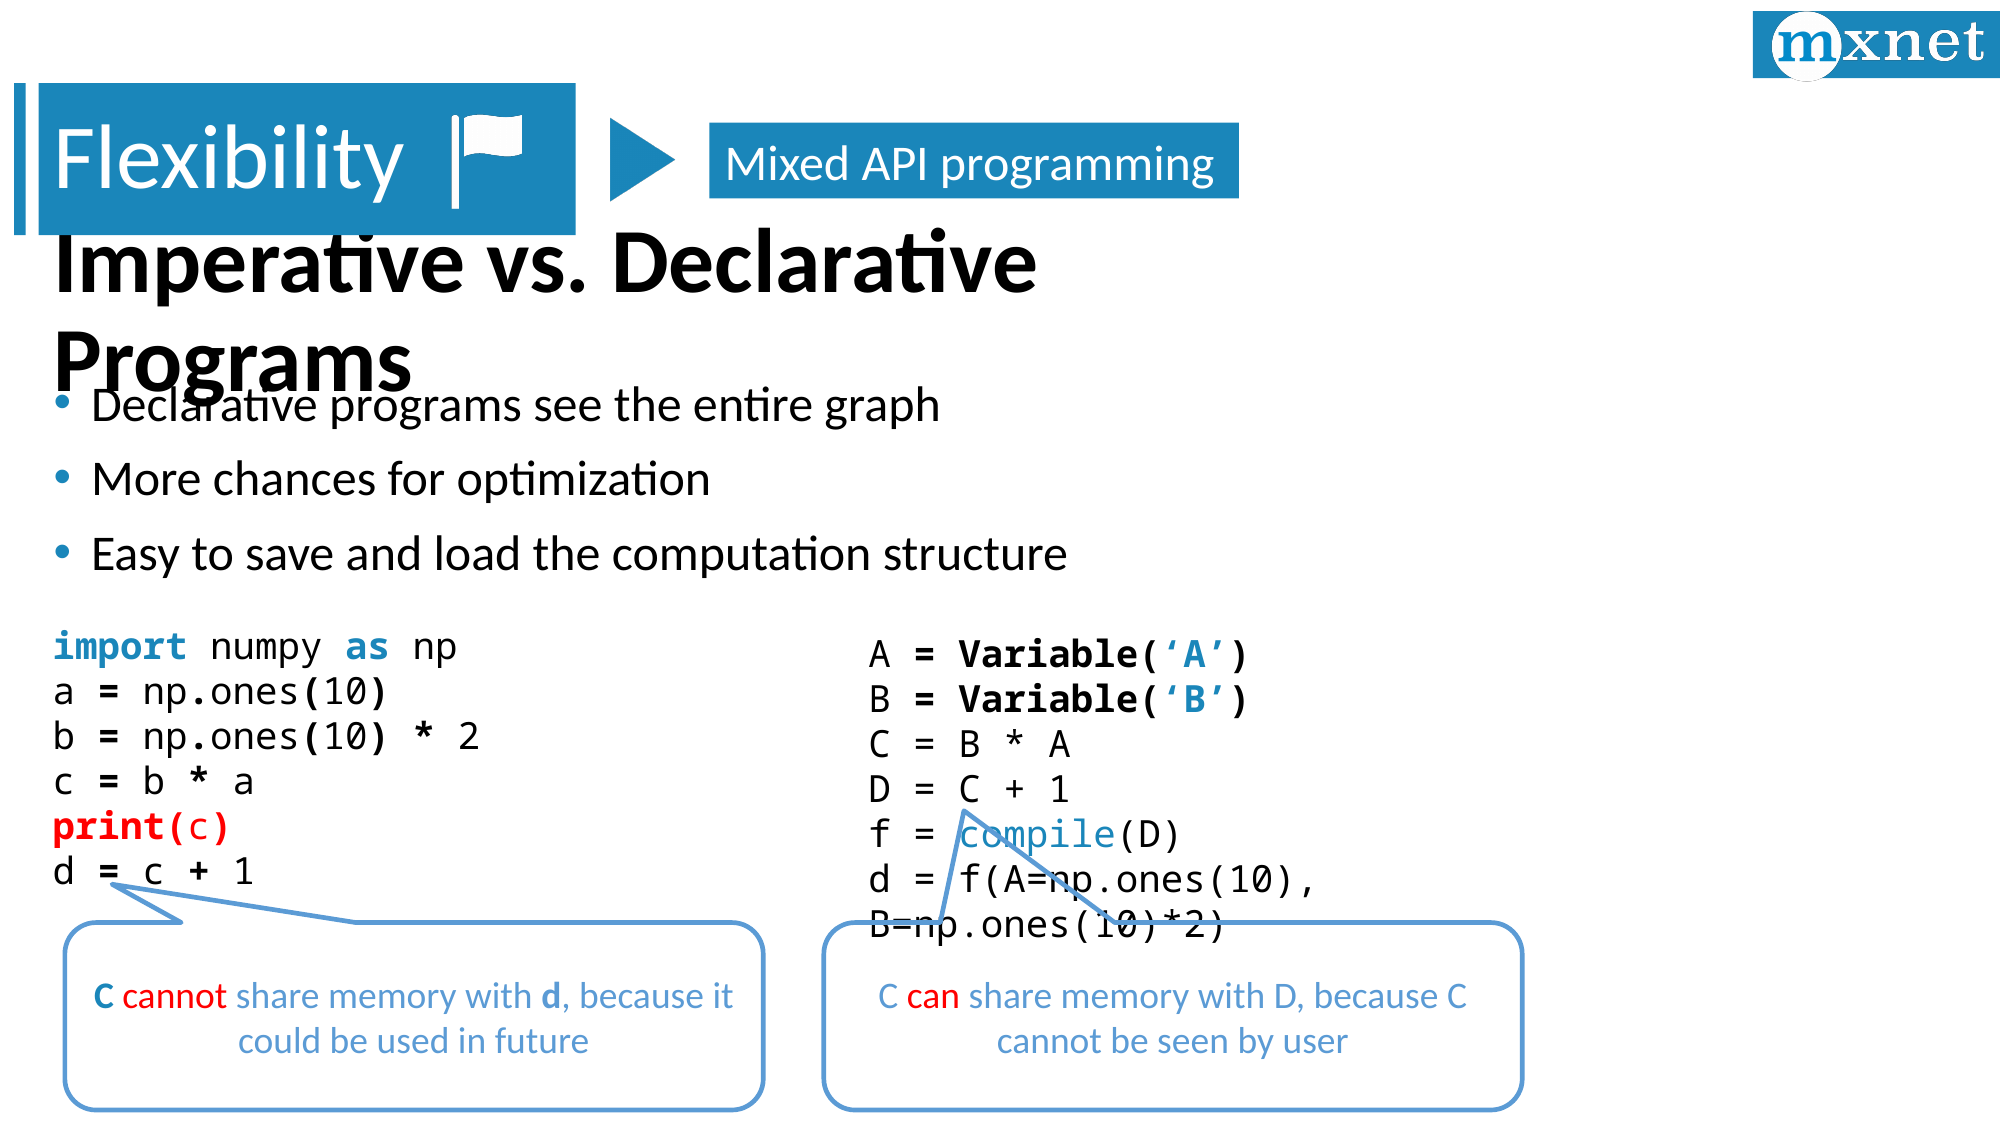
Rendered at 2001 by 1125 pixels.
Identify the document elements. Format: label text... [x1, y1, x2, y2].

text_box C cannot share memory with d, because it could be used in future [64, 884, 764, 1111]
text_box import numpy as np a = np.ones(10) b = np.ones(10) * 2 c = b * a print(c) d = c + 1 [37, 614, 718, 903]
title Imperative vs. Declarative Programs [38, 254, 1407, 370]
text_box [1752, 10, 2000, 84]
text_box Mixed API programming [709, 122, 1239, 199]
text_box Flexibility [38, 83, 576, 236]
text_box A = Variable(‘A’) B = Variable(‘B’) C = B * A D = C + 1 f = compile(D) d = f(A=np.ones(10), B=np.ones(10)*2) [853, 622, 1700, 910]
picture [426, 104, 547, 219]
text_box Declarative programs see the entire graph More chances for optimization Easy to save and load the computation structure [38, 370, 1668, 742]
text_box C can share memory with D, because C cannot be seen by user [823, 810, 1523, 1111]
picture [588, 104, 697, 214]
text_box [14, 83, 26, 236]
